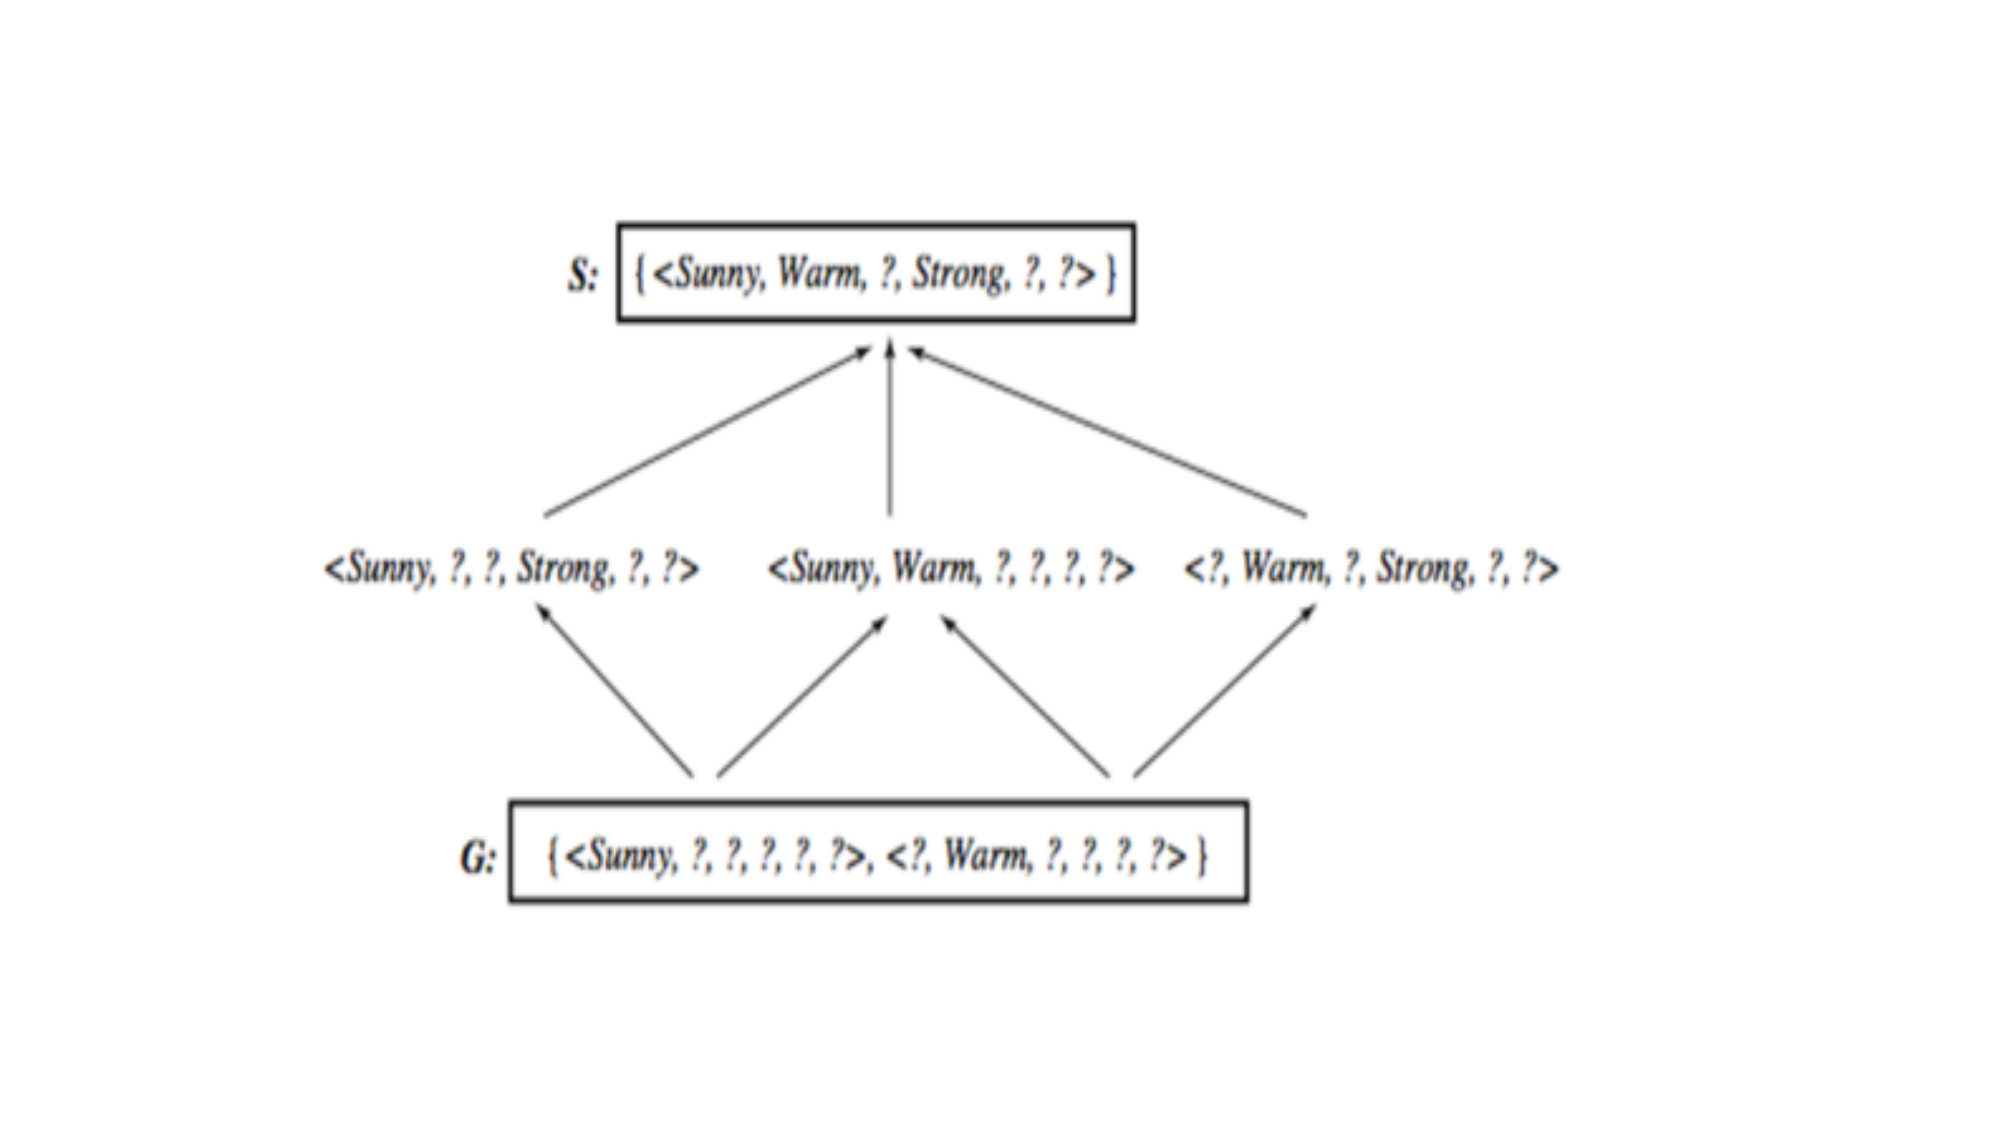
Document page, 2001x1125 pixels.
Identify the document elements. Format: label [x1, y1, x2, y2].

list [291, 153, 1659, 1051]
